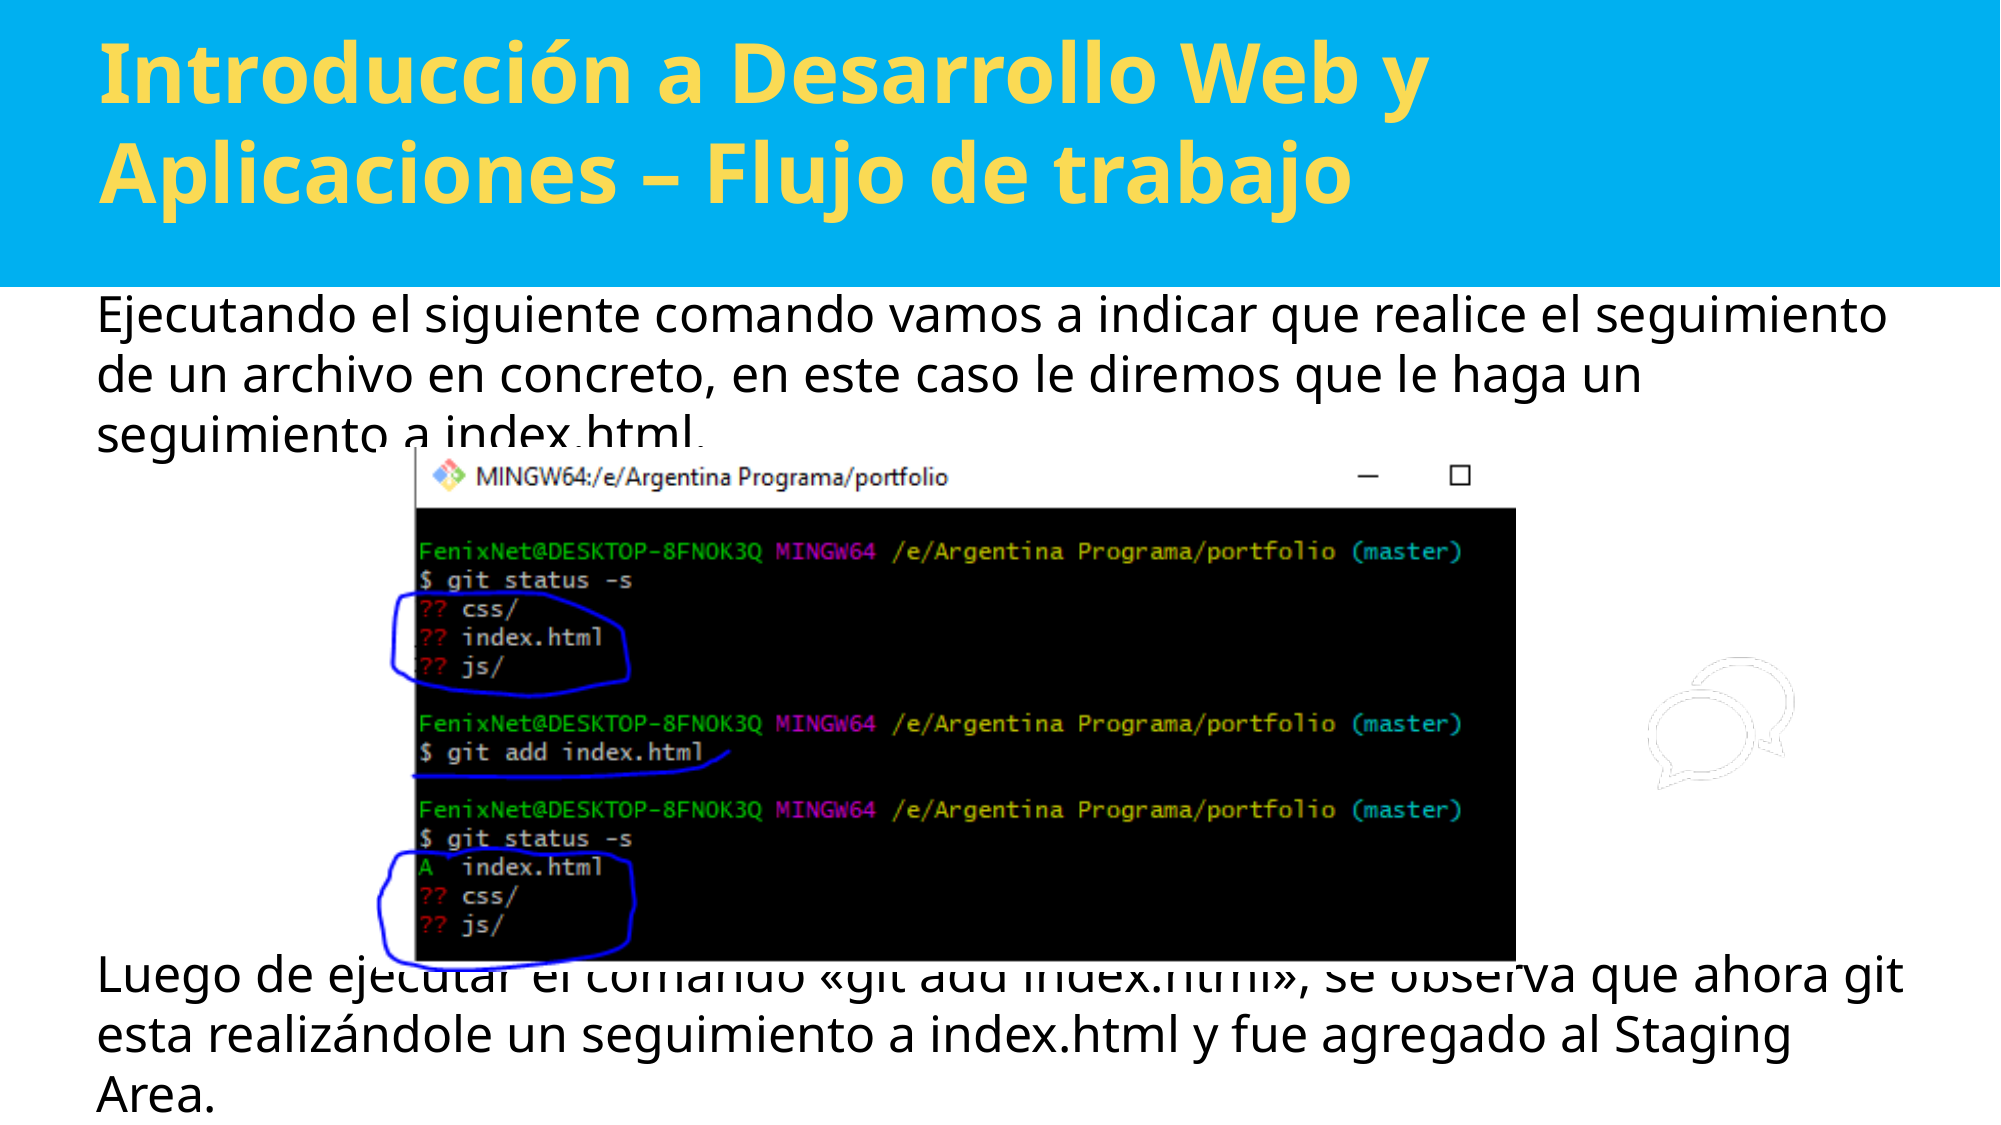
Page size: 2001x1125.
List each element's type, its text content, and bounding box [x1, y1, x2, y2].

text_box Ejecutando el siguiente comando vamos a indicar que realice el seguimiento de un archivo en concreto, en este caso le diremos que le haga un seguimiento a index.html. Luego de ejecutar el comando «git add index.html», se observa que ahora git esta realizándole un seguimiento a index.html y fue agregado al Staging Area. [76, 333, 1943, 1072]
picture [1647, 649, 1796, 799]
text_box Introducción a Desarrollo Web y Aplicaciones – Flujo de trabajo [92, 13, 1901, 211]
text_box [0, 0, 2000, 287]
picture [376, 447, 1516, 972]
